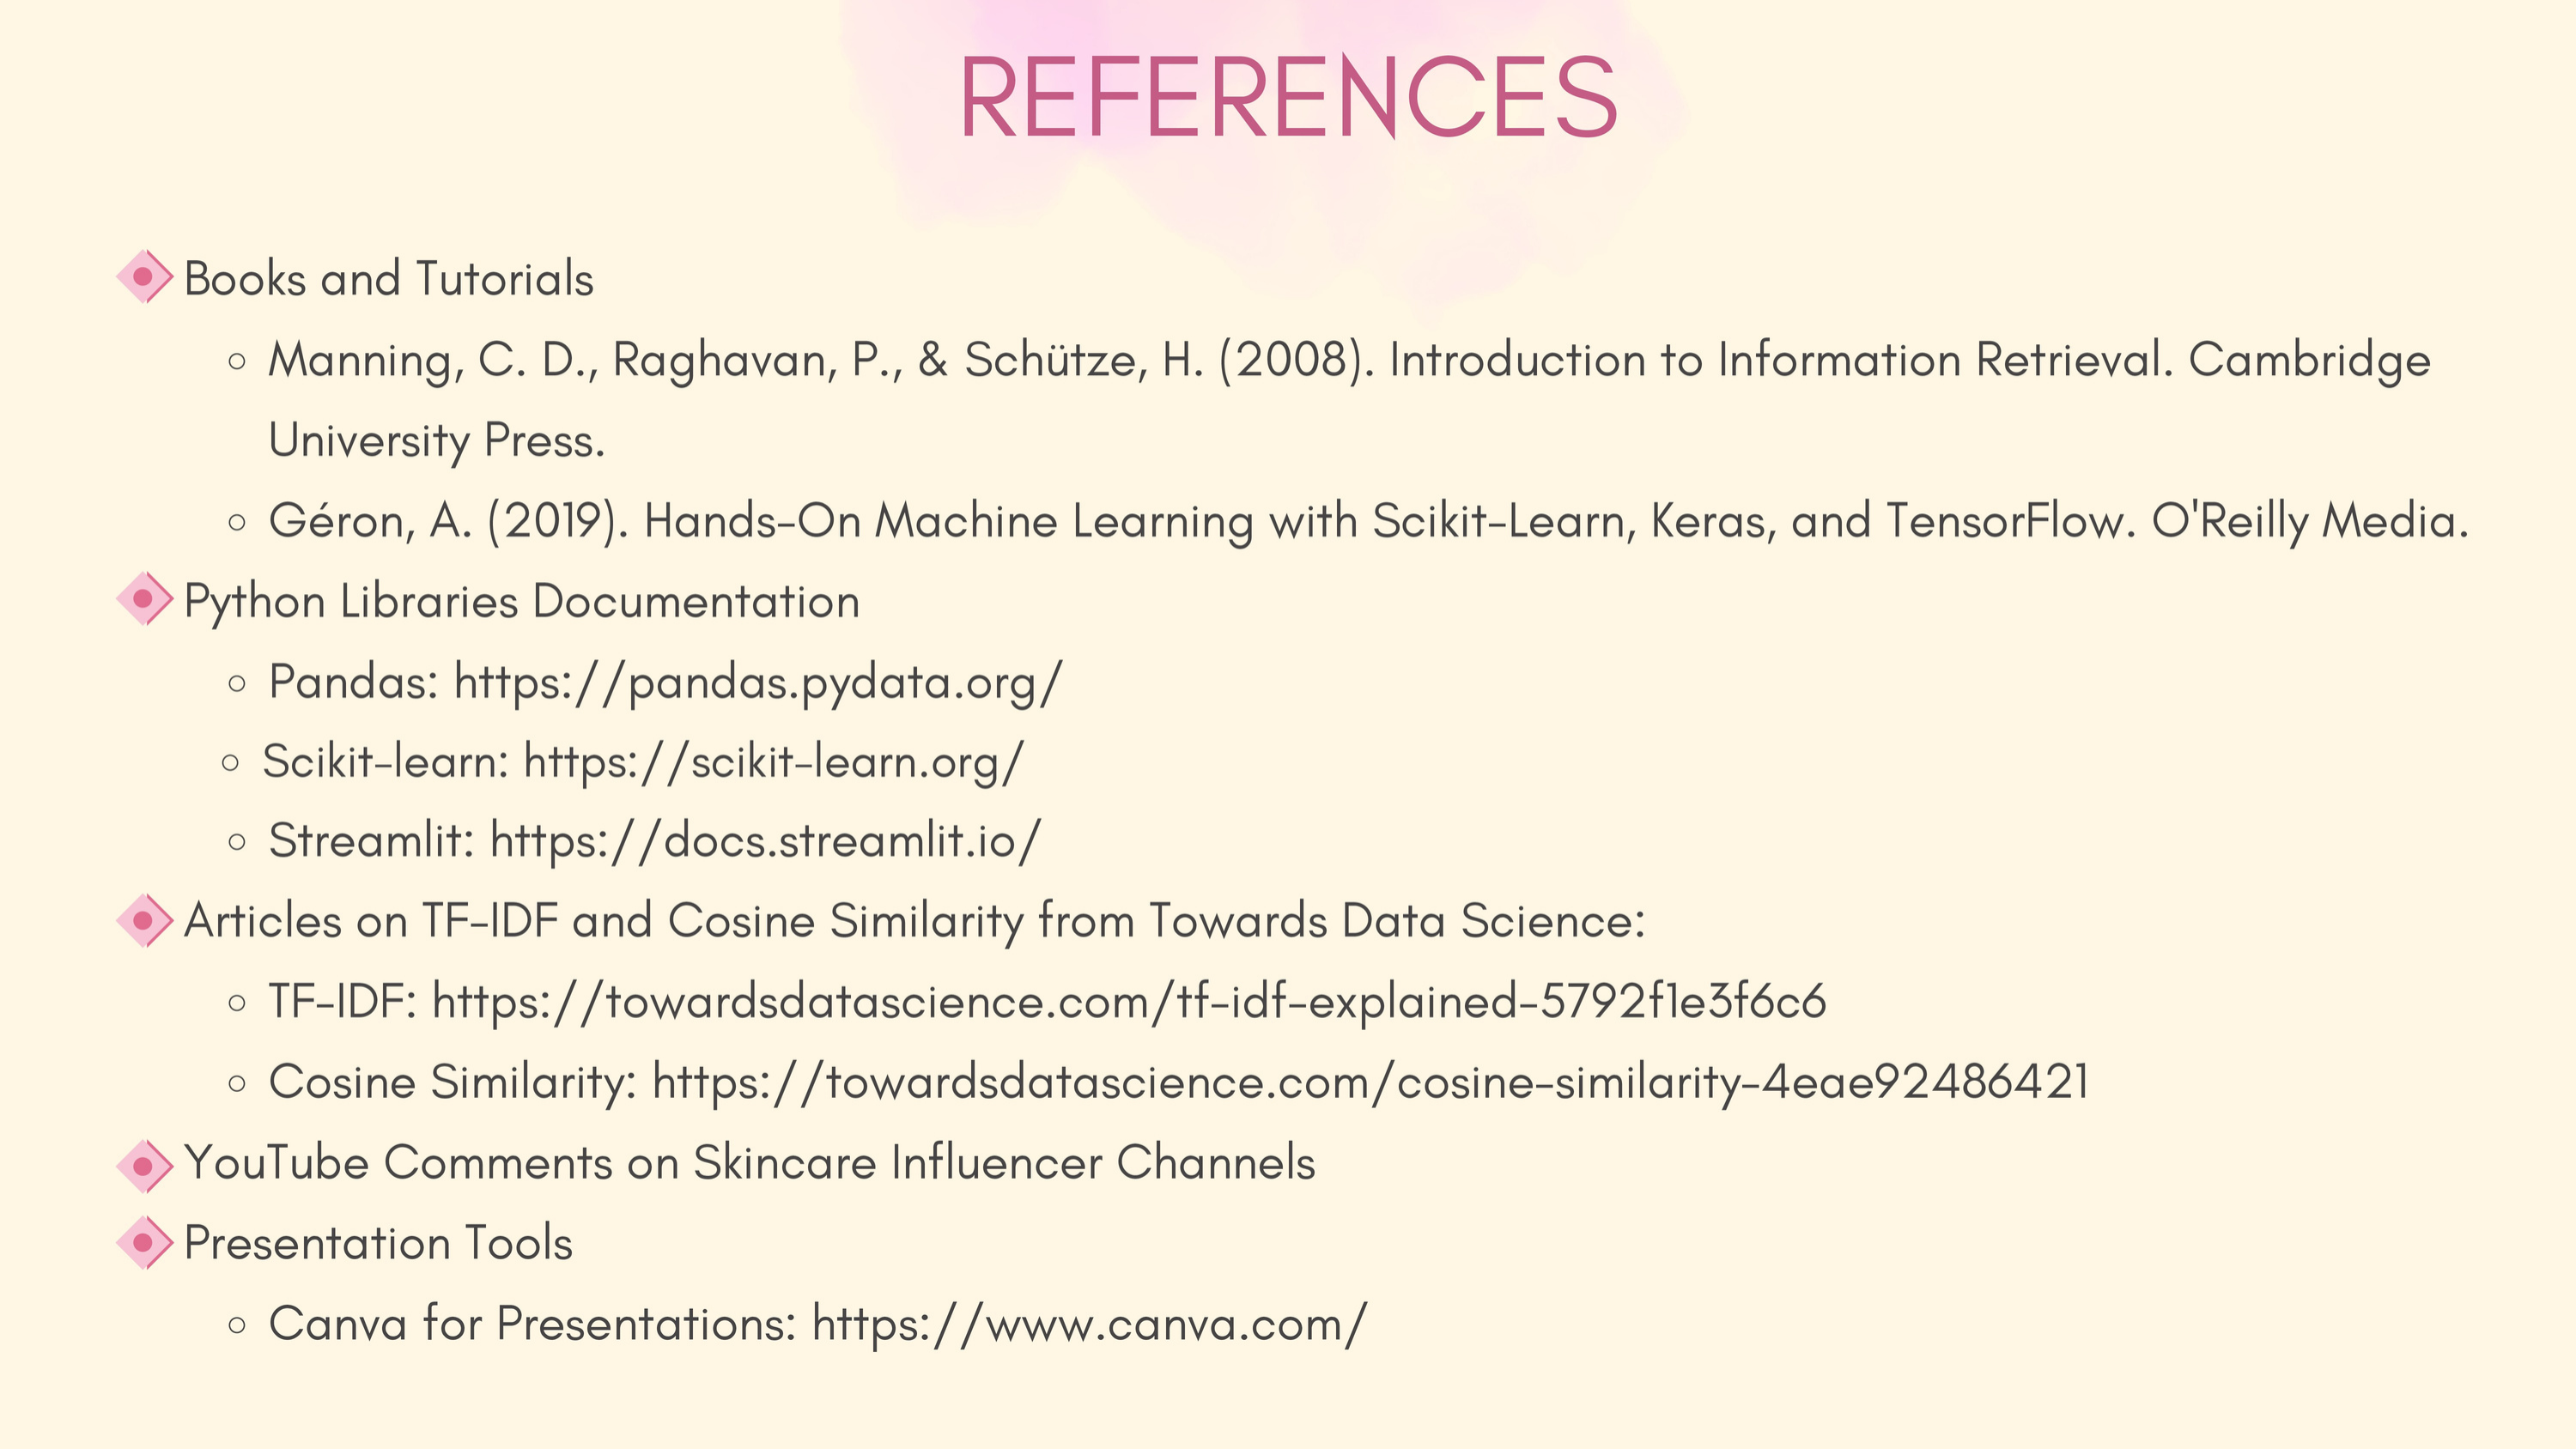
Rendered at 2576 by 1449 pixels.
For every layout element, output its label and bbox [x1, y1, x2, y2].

text_box [0, 0, 2576, 1449]
